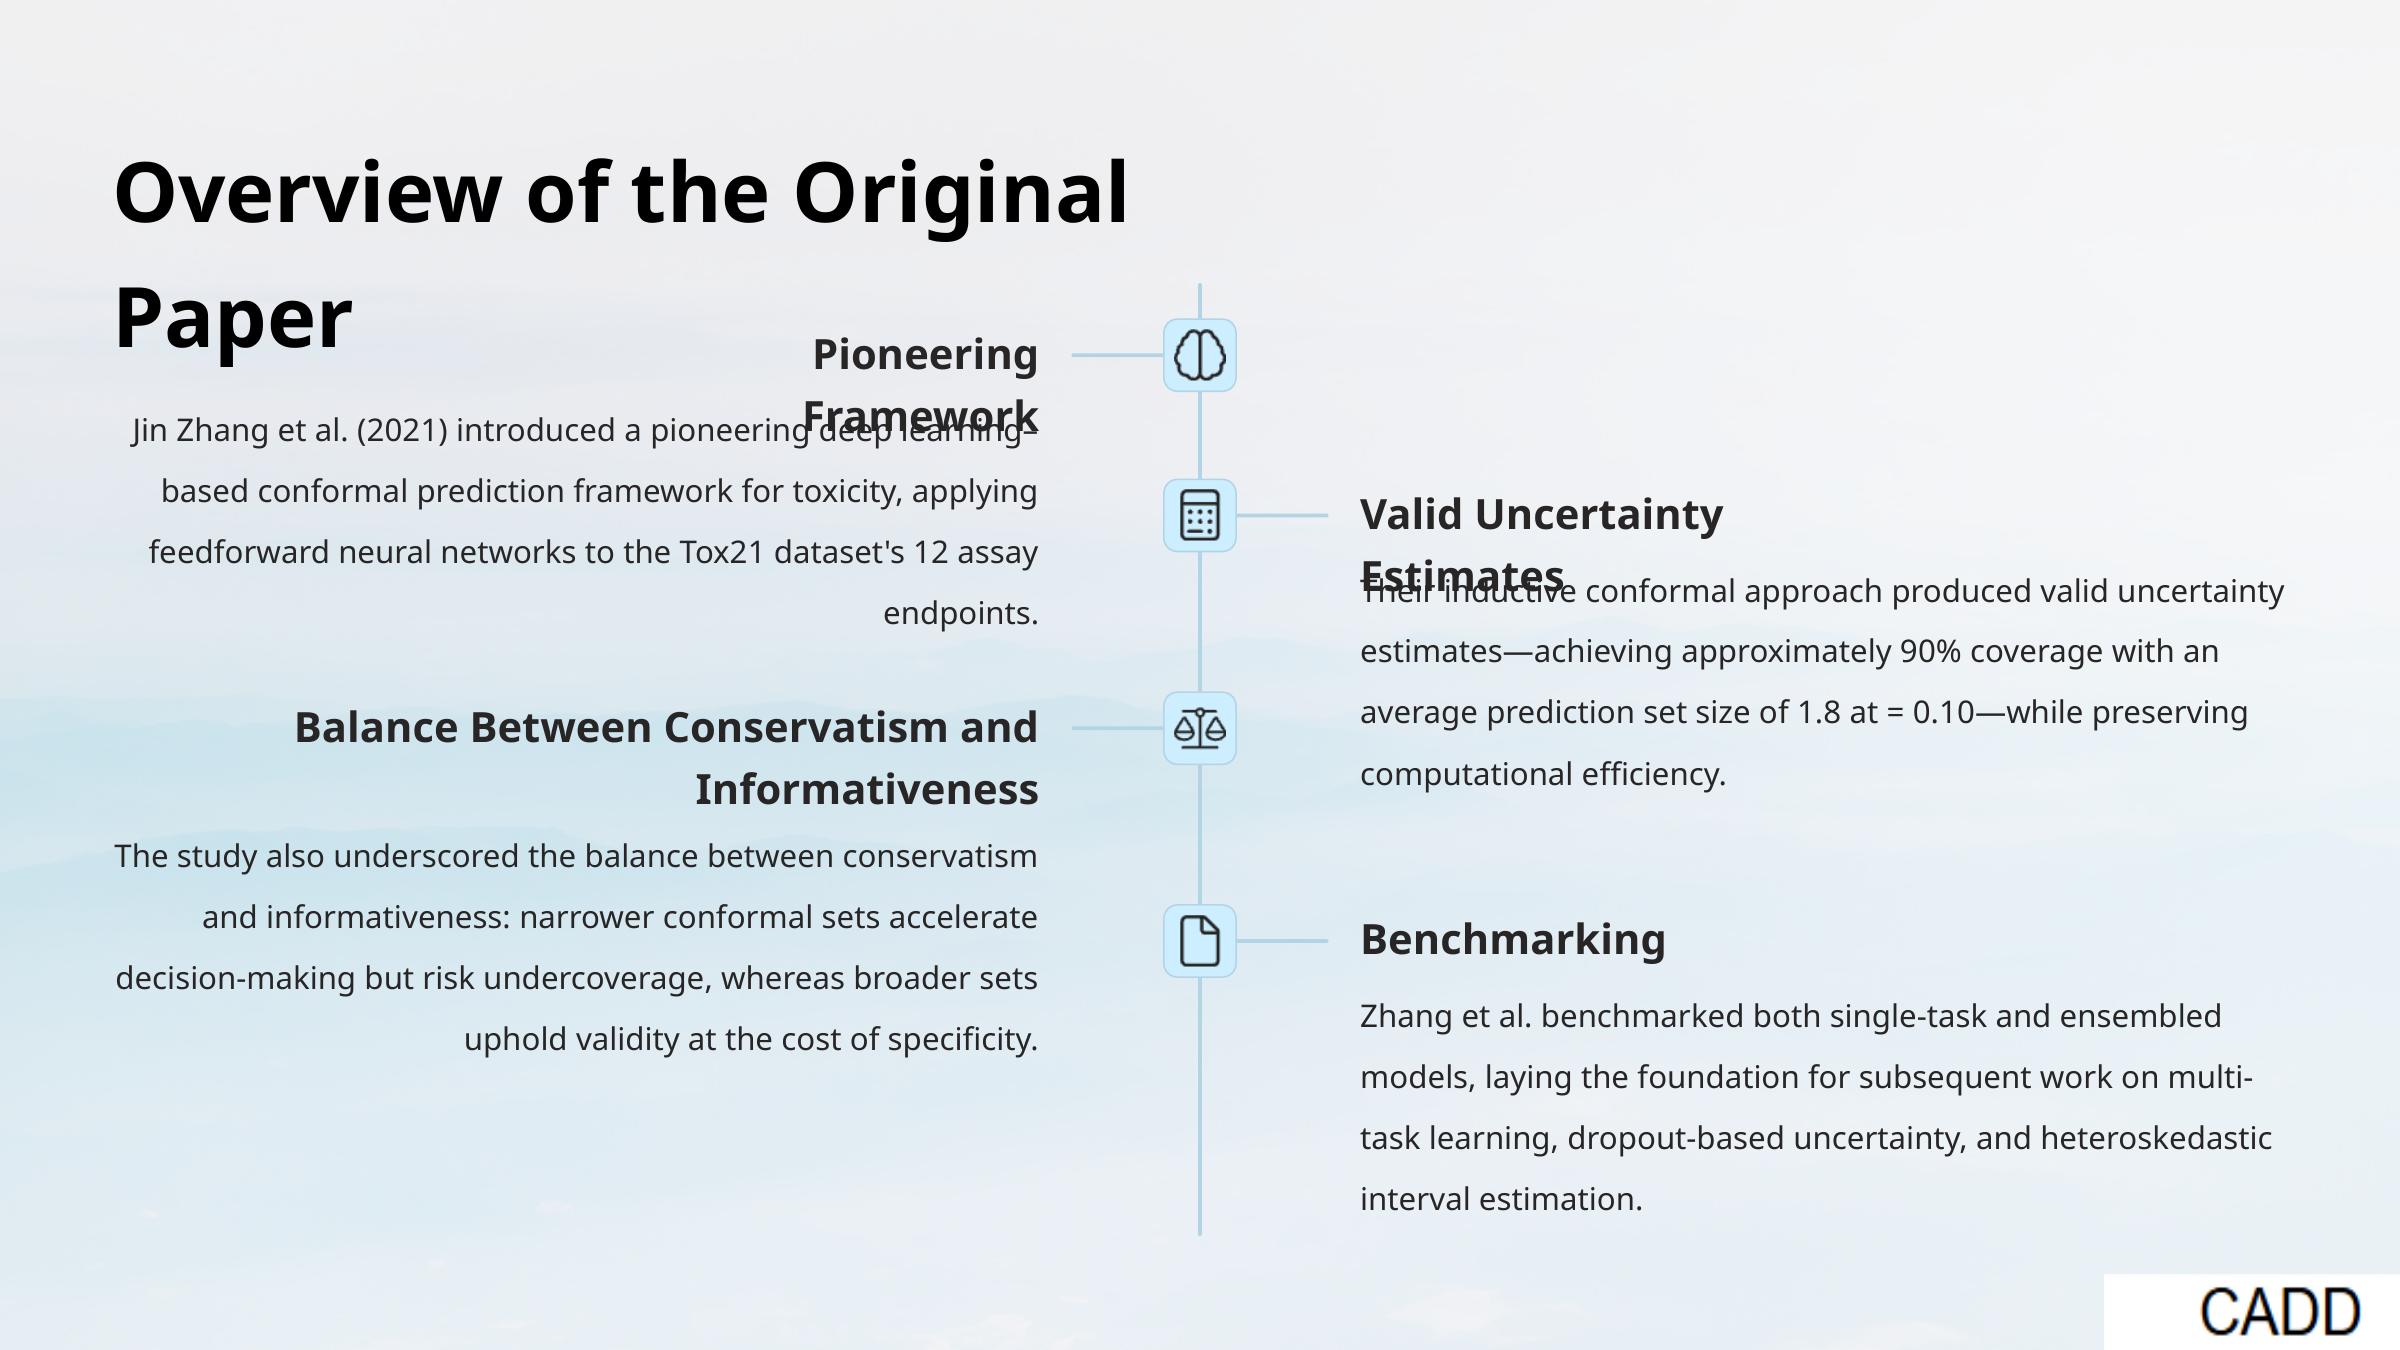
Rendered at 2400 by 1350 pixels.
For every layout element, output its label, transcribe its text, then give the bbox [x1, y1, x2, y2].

text_box Overview of the Original Paper [112, 113, 1287, 219]
text_box Zhang et al. benchmarked both single-task and ensembled models, laying the foundation for subsequent work on multi-task learning, dropout-based uncertainty, and heteroskedastic interval estimation. [1360, 972, 2288, 1178]
text_box [1198, 283, 1202, 319]
picture [1174, 909, 1226, 973]
text_box Jin Zhang et al. (2021) introduced a pioneering deep learning–based conformal prediction framework for toxicity, applying feedforward neural networks to the Tox21 dataset's 12 assay endpoints. [112, 386, 1040, 592]
text_box [1163, 692, 1237, 763]
text_box [1198, 395, 1202, 479]
text_box [1163, 479, 1237, 550]
text_box Balance Between Conservatism and Informativeness [112, 688, 1040, 794]
text_box [1198, 981, 1202, 1237]
text_box [1071, 353, 1163, 358]
text_box [1163, 319, 1237, 390]
picture [1174, 696, 1226, 761]
text_box Their inductive conformal approach produced valid uncertainty estimates—achieving approximately 90% coverage with an average prediction set size of 1.8 at = 0.10—while preserving computational efficiency. [1360, 547, 2288, 753]
text_box Valid Uncertainty Estimates [1360, 475, 1902, 528]
text_box Benchmarking [1360, 900, 1781, 954]
text_box [1198, 769, 1202, 904]
picture [1174, 483, 1226, 548]
text_box The study also underscored the balance between conservatism and informativeness: narrower conformal sets accelerate decision-making but risk undercoverage, whereas broader sets uphold validity at the cost of specificity. [112, 812, 1040, 1018]
text_box Pioneering Framework [599, 315, 1040, 368]
picture [1174, 323, 1226, 387]
picture [2104, 1271, 2400, 1350]
text_box [1237, 513, 1329, 518]
text_box [1198, 556, 1202, 692]
text_box [1237, 939, 1329, 943]
text_box [1163, 904, 1237, 976]
text_box [1071, 726, 1163, 731]
